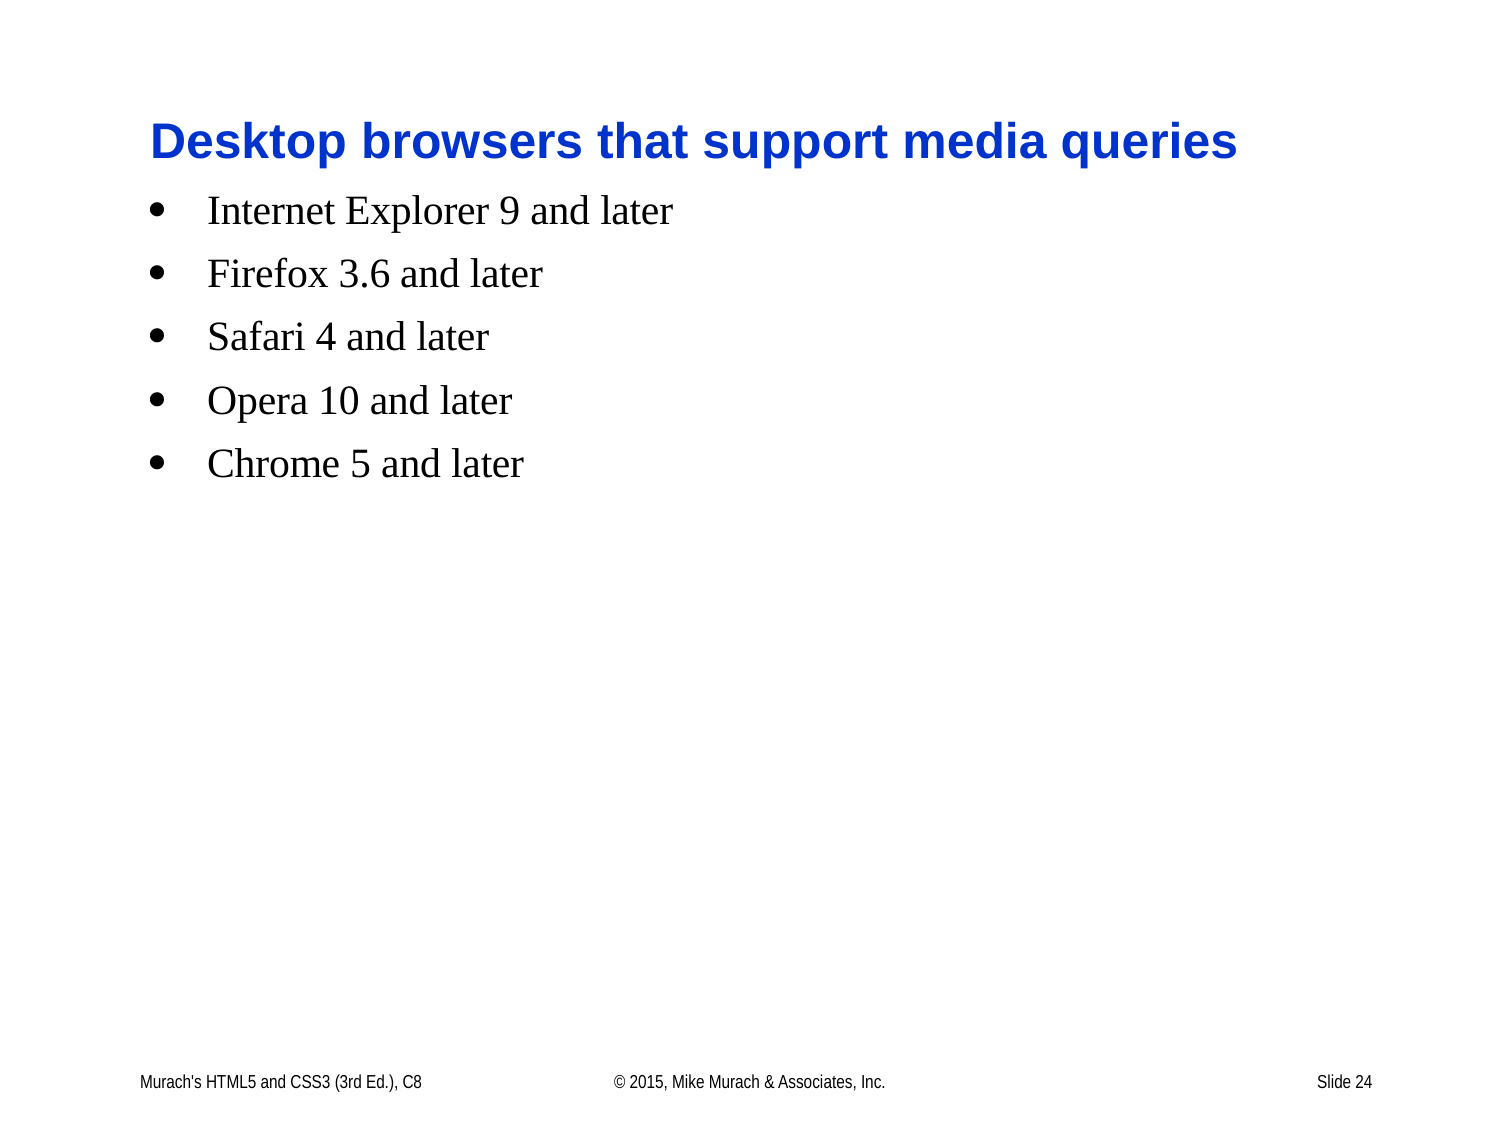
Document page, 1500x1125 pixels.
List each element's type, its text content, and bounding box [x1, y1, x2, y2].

slide_number Slide 24 [1074, 1025, 1388, 1100]
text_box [149, 182, 1348, 501]
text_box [149, 112, 1348, 182]
slide_number Murach's HTML5 and CSS3 (3rd Ed.), C8 [125, 1025, 450, 1100]
footer © 2015, Mike Murach & Associates, Inc. [474, 1025, 1025, 1100]
